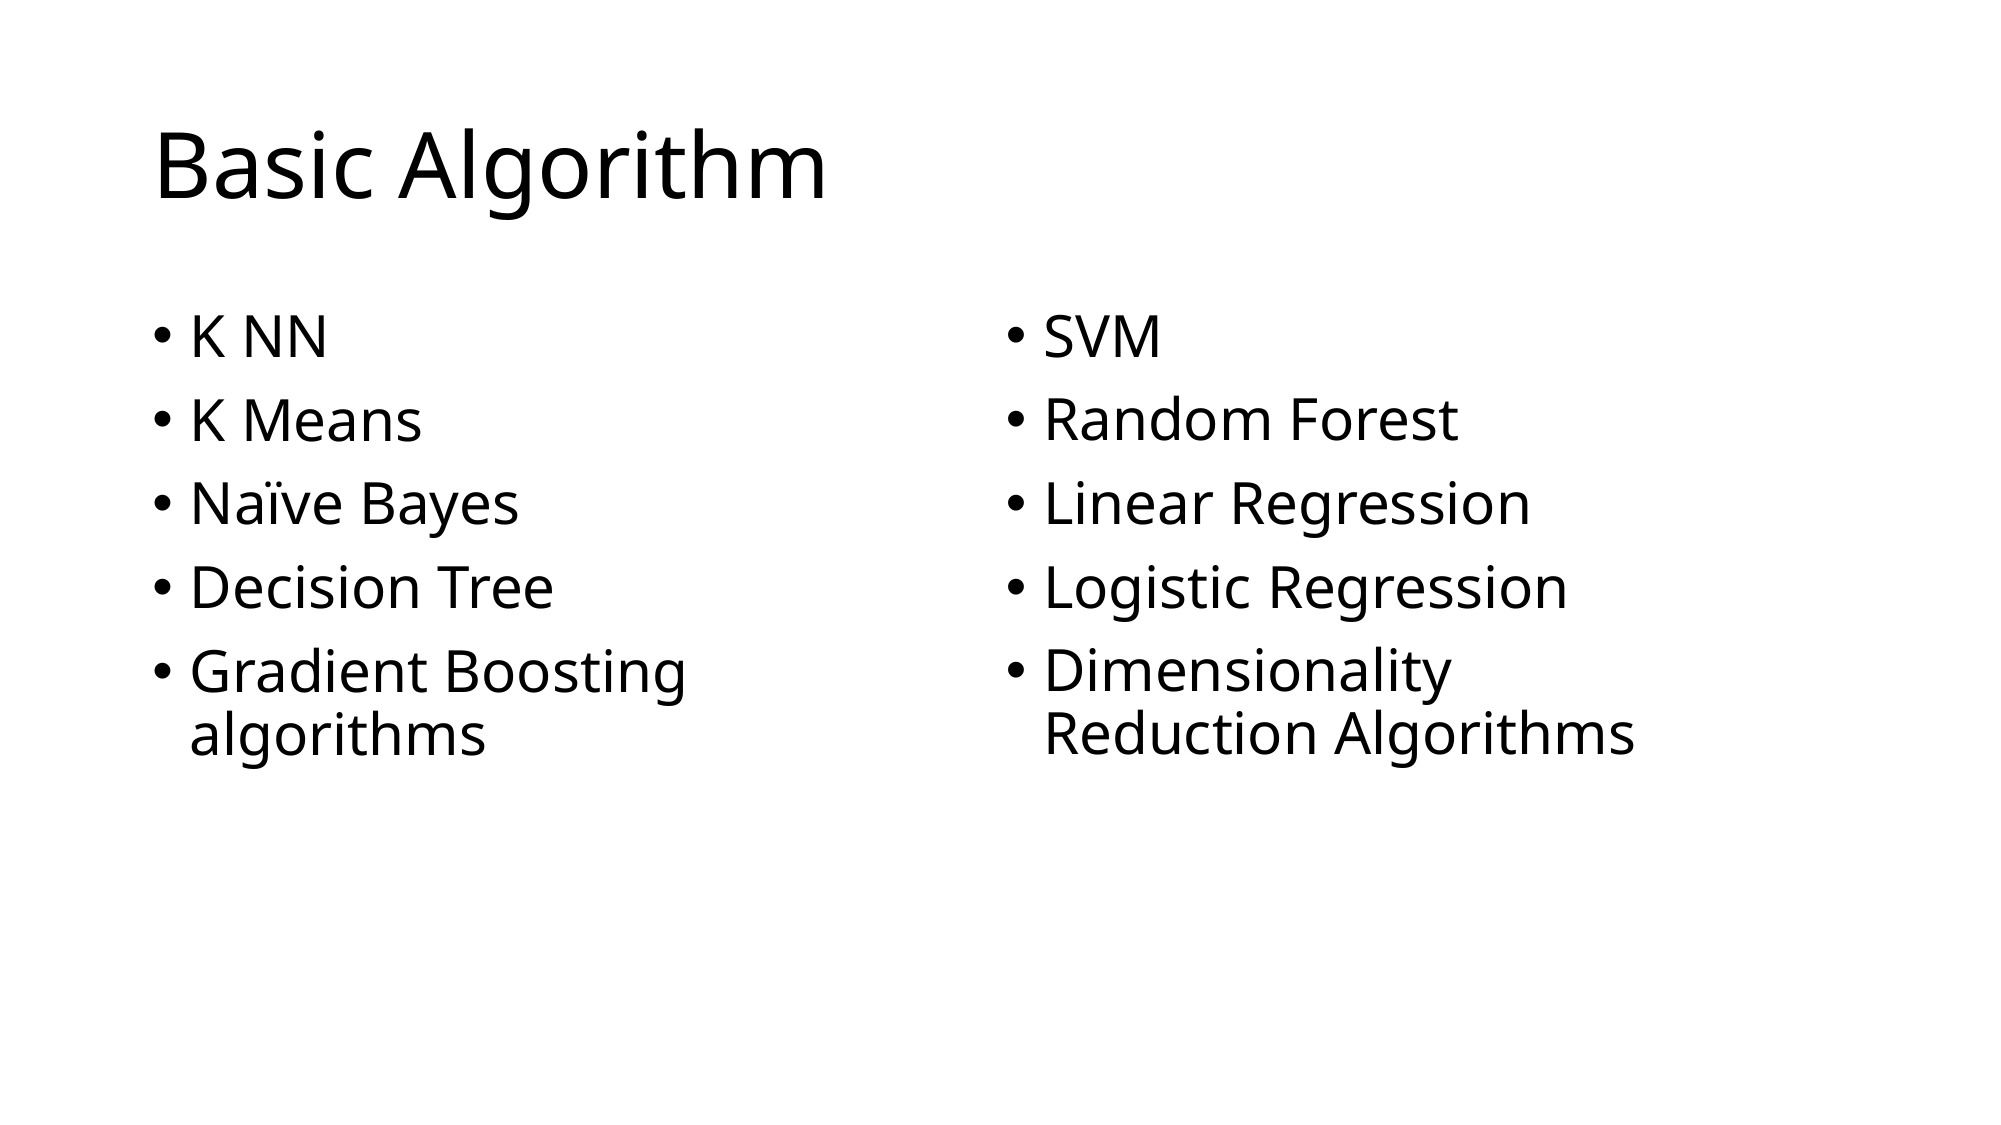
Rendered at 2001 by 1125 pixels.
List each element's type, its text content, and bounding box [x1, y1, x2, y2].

title Basic Algorithm [137, 59, 1863, 278]
text_box SVM Random Forest Linear Regression Logistic Regression Dimensionality Reduction Algorithms [990, 299, 1730, 1014]
list K NN K Means Naïve Bayes Decision Tree Gradient Boosting algorithms [137, 299, 877, 1014]
